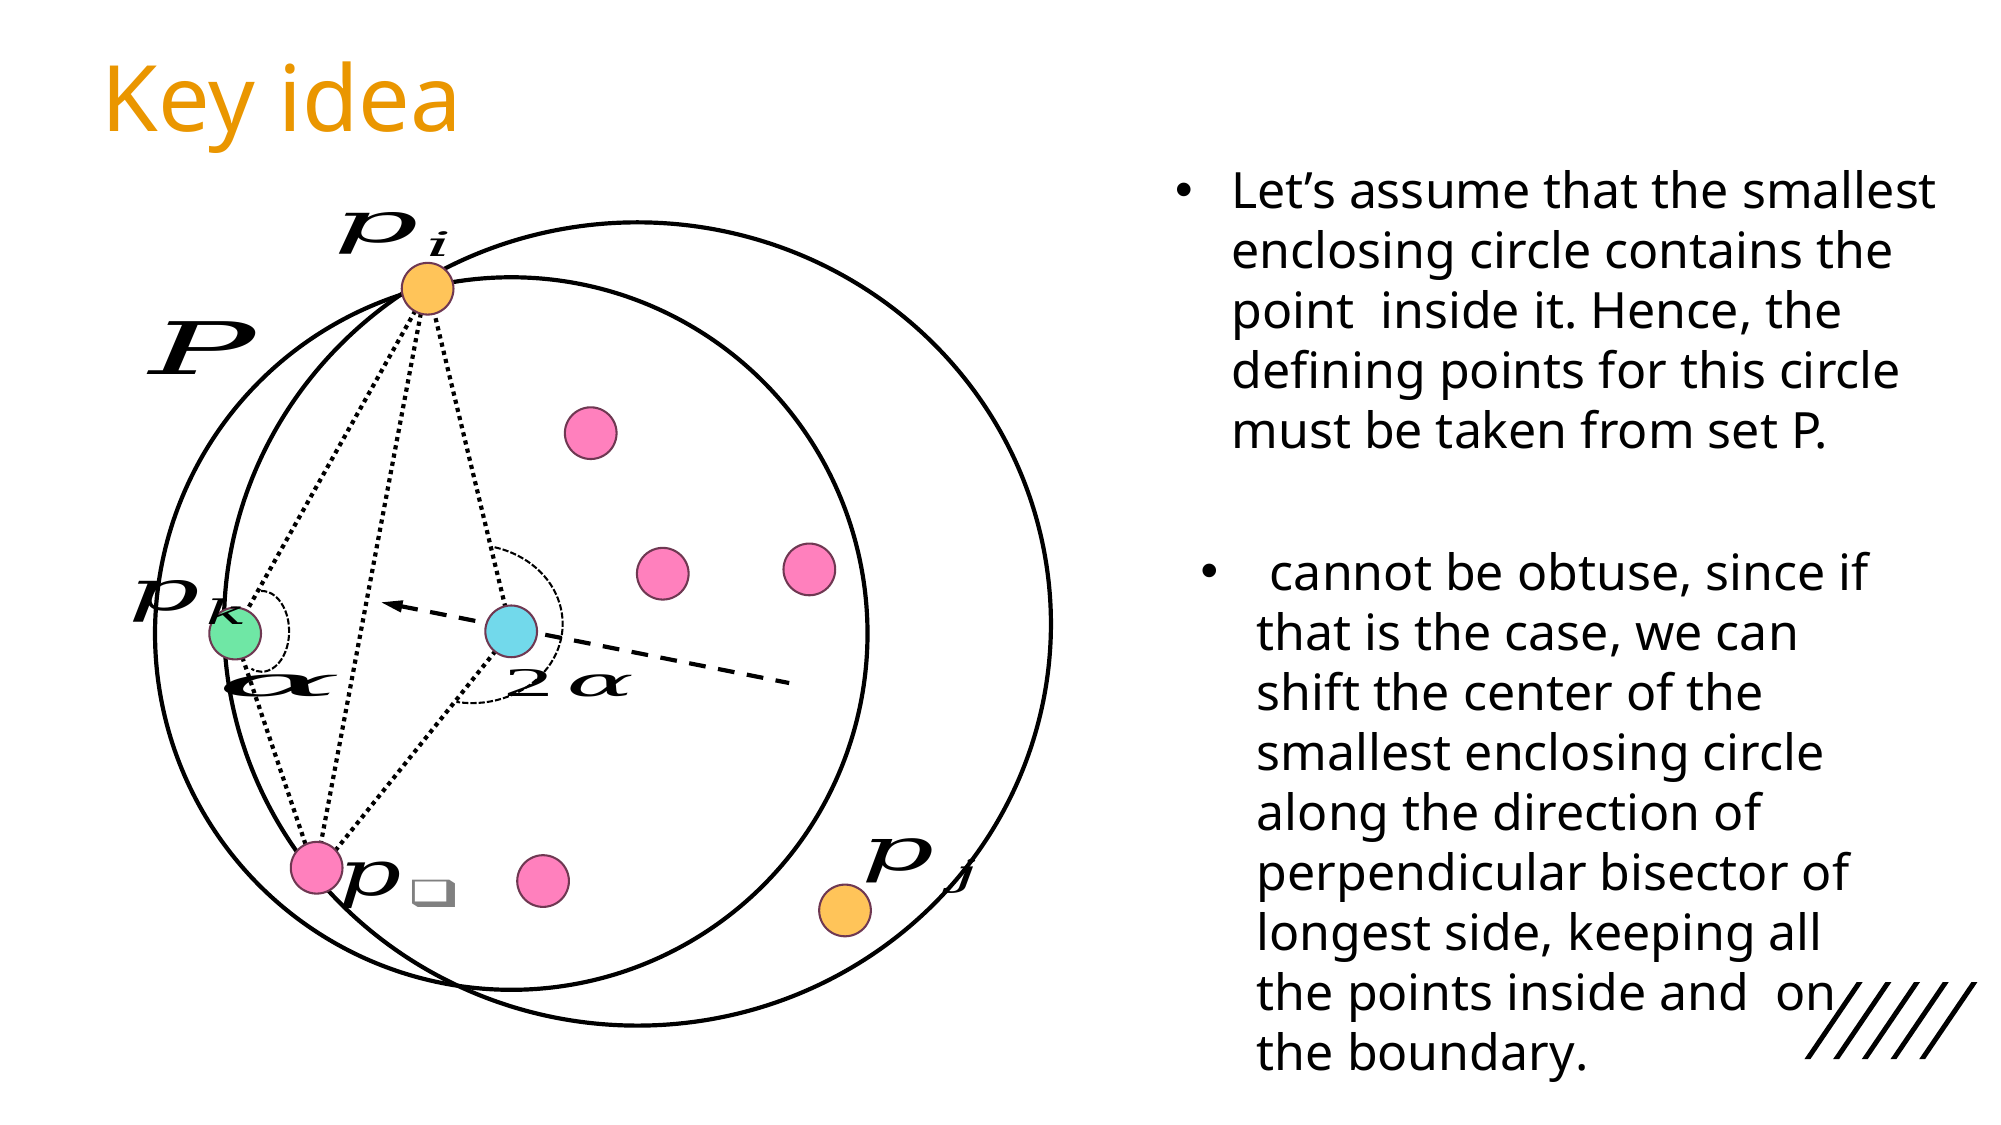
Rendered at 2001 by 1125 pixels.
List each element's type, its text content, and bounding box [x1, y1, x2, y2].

text_box [400, 261, 455, 288]
text_box [563, 406, 618, 461]
text_box [512, 552, 560, 602]
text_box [426, 632, 512, 872]
text_box [818, 883, 872, 938]
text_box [427, 285, 512, 632]
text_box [512, 602, 790, 684]
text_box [235, 288, 428, 632]
text_box [512, 684, 532, 696]
text_box [229, 693, 234, 717]
text_box [223, 527, 235, 609]
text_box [315, 632, 426, 874]
text_box [247, 874, 455, 987]
text_box [208, 615, 261, 661]
text_box [217, 607, 234, 615]
text_box [516, 854, 570, 908]
text_box [343, 221, 1052, 1027]
text_box [329, 874, 353, 907]
text_box [290, 874, 343, 895]
text_box [635, 546, 690, 601]
title Key idea [86, 48, 1812, 266]
text_box [782, 542, 837, 597]
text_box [234, 633, 316, 874]
text_box [153, 407, 235, 859]
text_box [228, 610, 235, 620]
text_box [224, 659, 234, 683]
